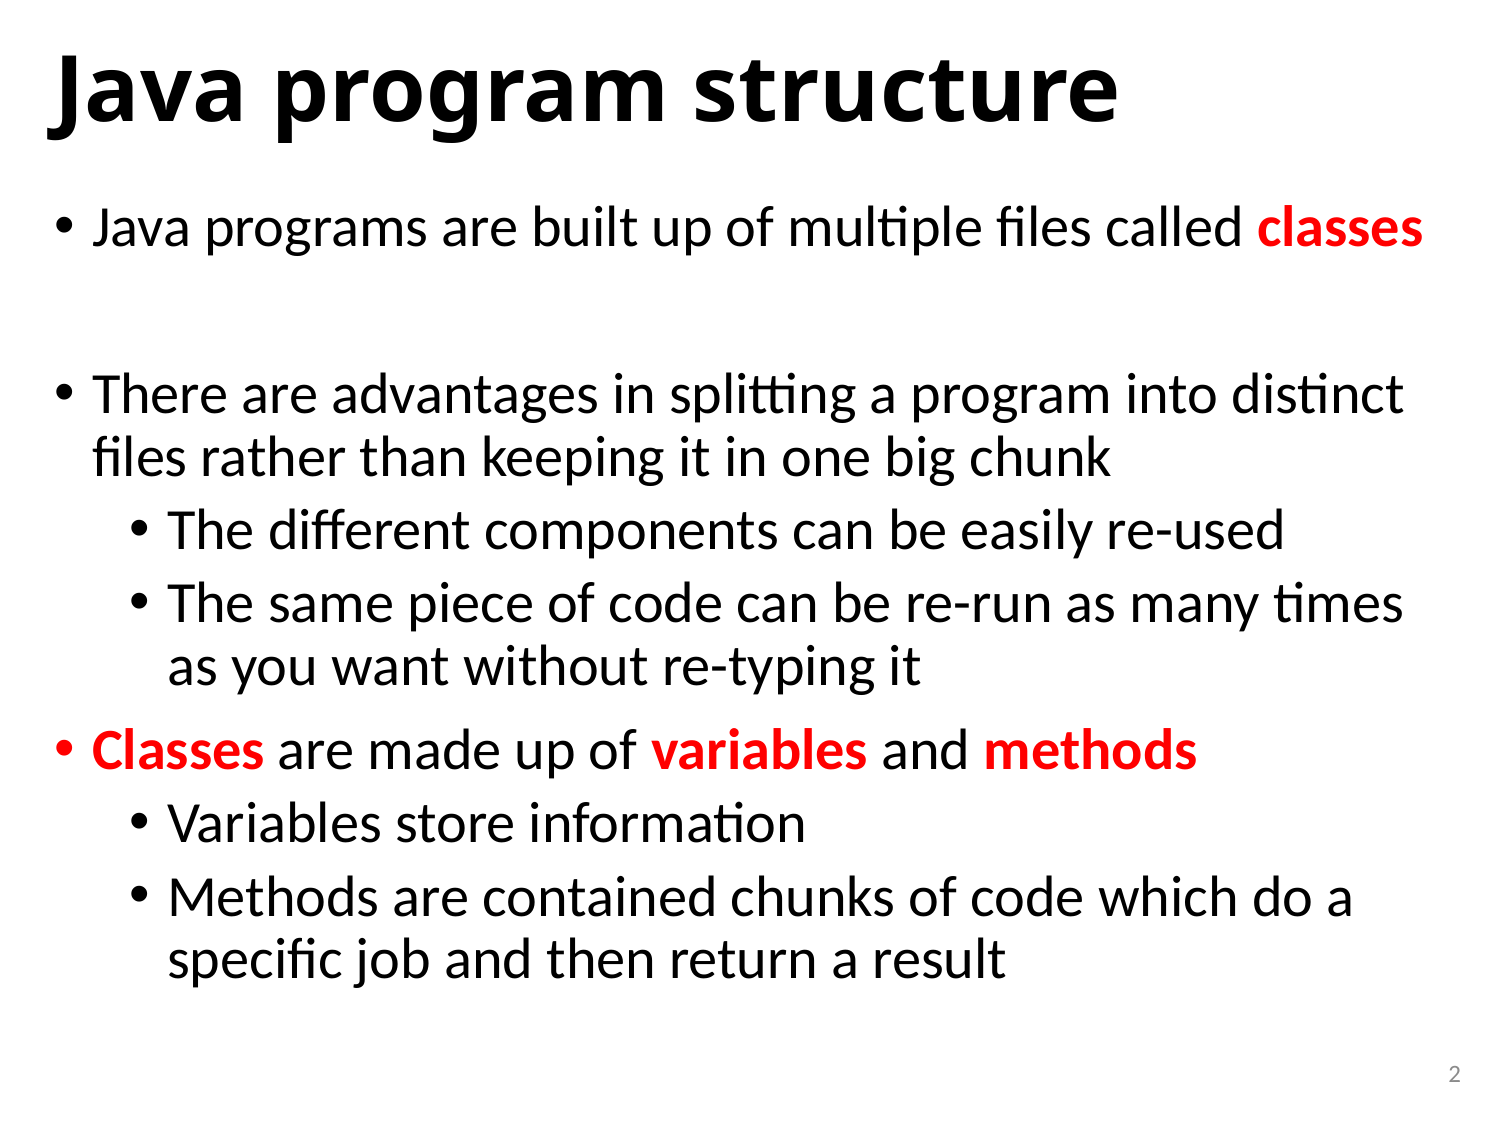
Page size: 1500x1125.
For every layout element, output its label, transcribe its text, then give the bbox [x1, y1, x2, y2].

list Java programs are built up of multiple files called classes There are advantages in splitting a program into distinct files rather than keeping it in one big chunk The different components can be easily re-used The same piece of code can be re-run as many times as you want without re-typing it Classes are made up of variables and methods Variables store information Methods are contained chunks of code which do a specific job and then return a result [39, 188, 1461, 1085]
slide_number 2 [1138, 1042, 1477, 1103]
title Java program structure [39, 22, 1461, 161]
